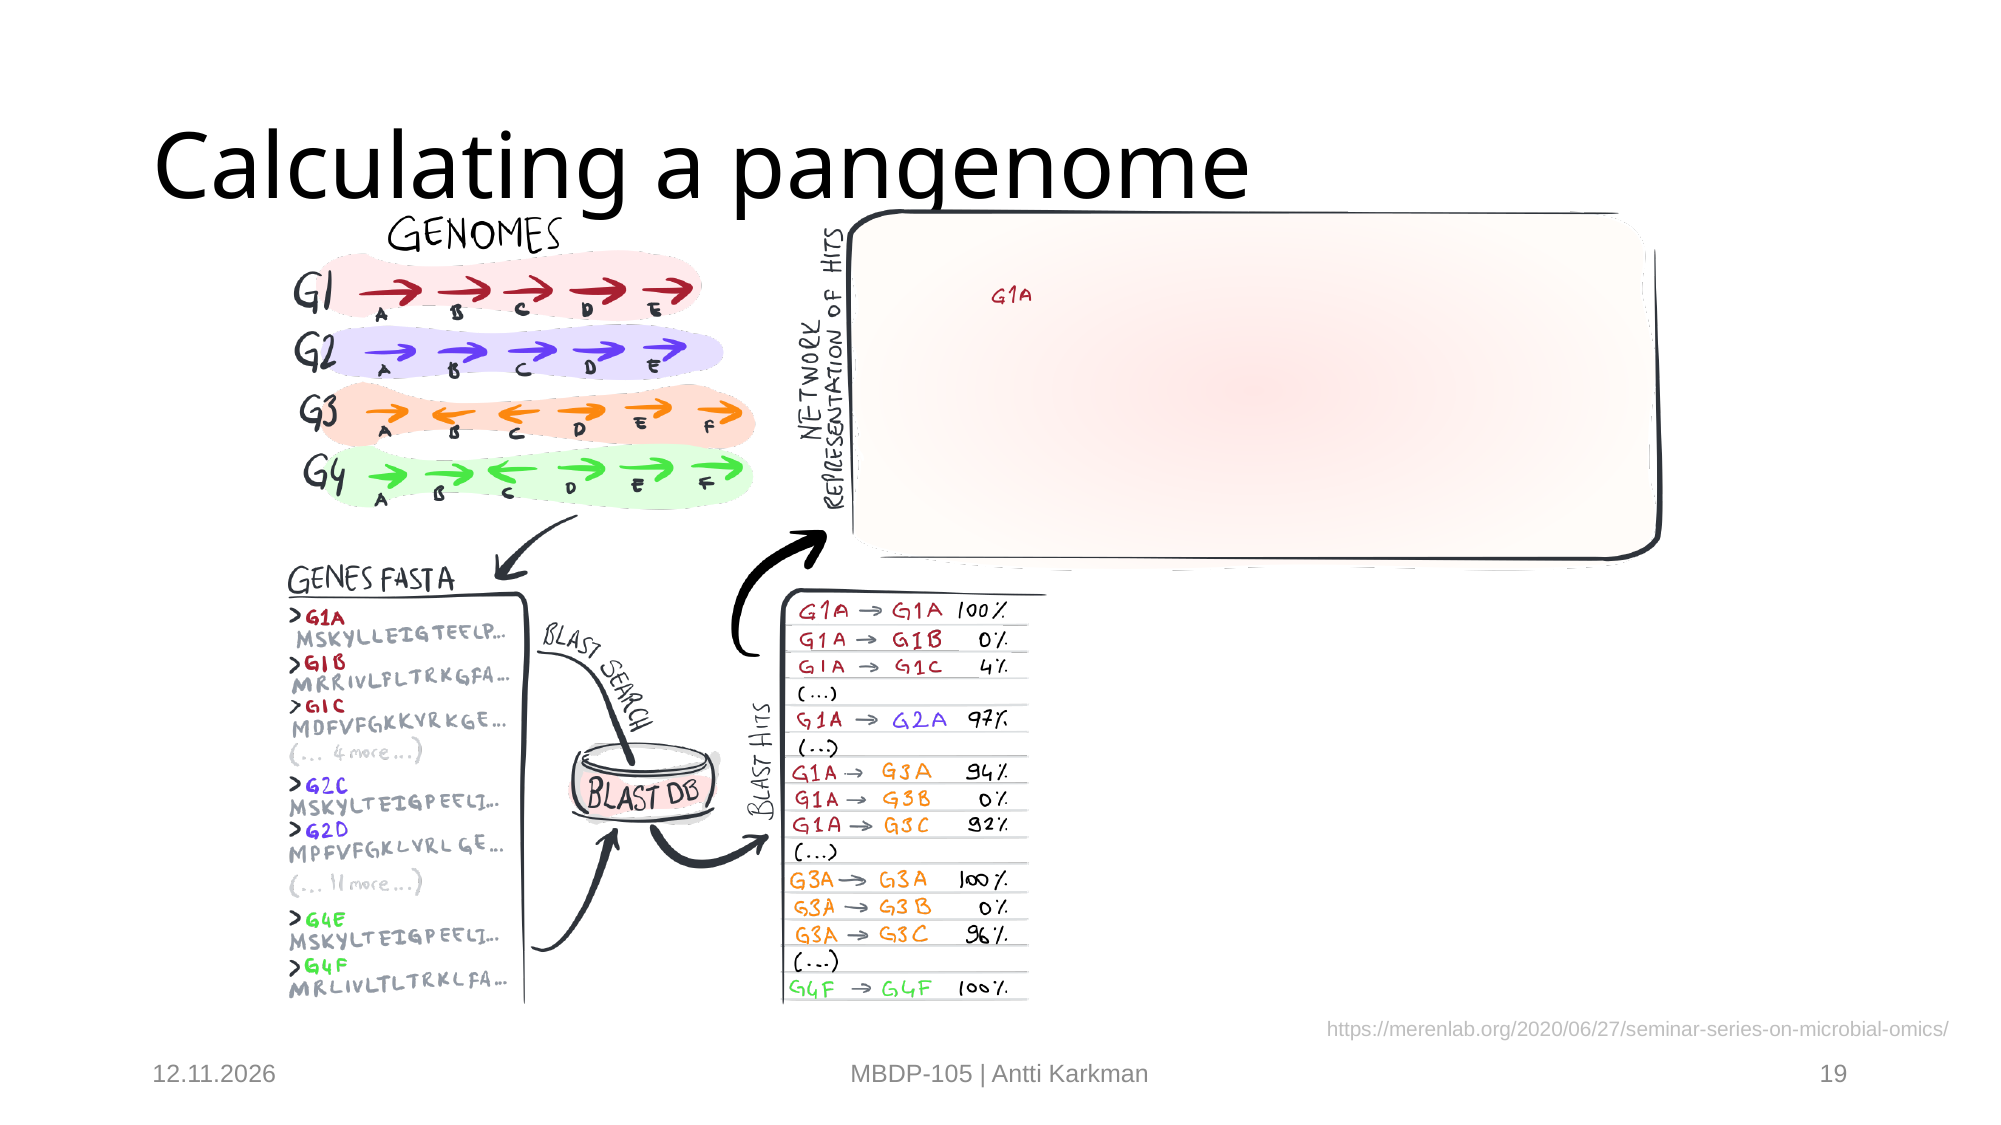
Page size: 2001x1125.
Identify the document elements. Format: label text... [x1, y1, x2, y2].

picture [273, 188, 1727, 1016]
title Calculating a pangenome [137, 59, 1863, 278]
text_box https://merenlab.org/2020/06/27/seminar-series-on-microbial-omics/ [1326, 1015, 1950, 1041]
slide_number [137, 1042, 588, 1103]
footer MBDP-105 | Antti Karkman [662, 1042, 1338, 1103]
slide_number 19 [1412, 1042, 1863, 1103]
